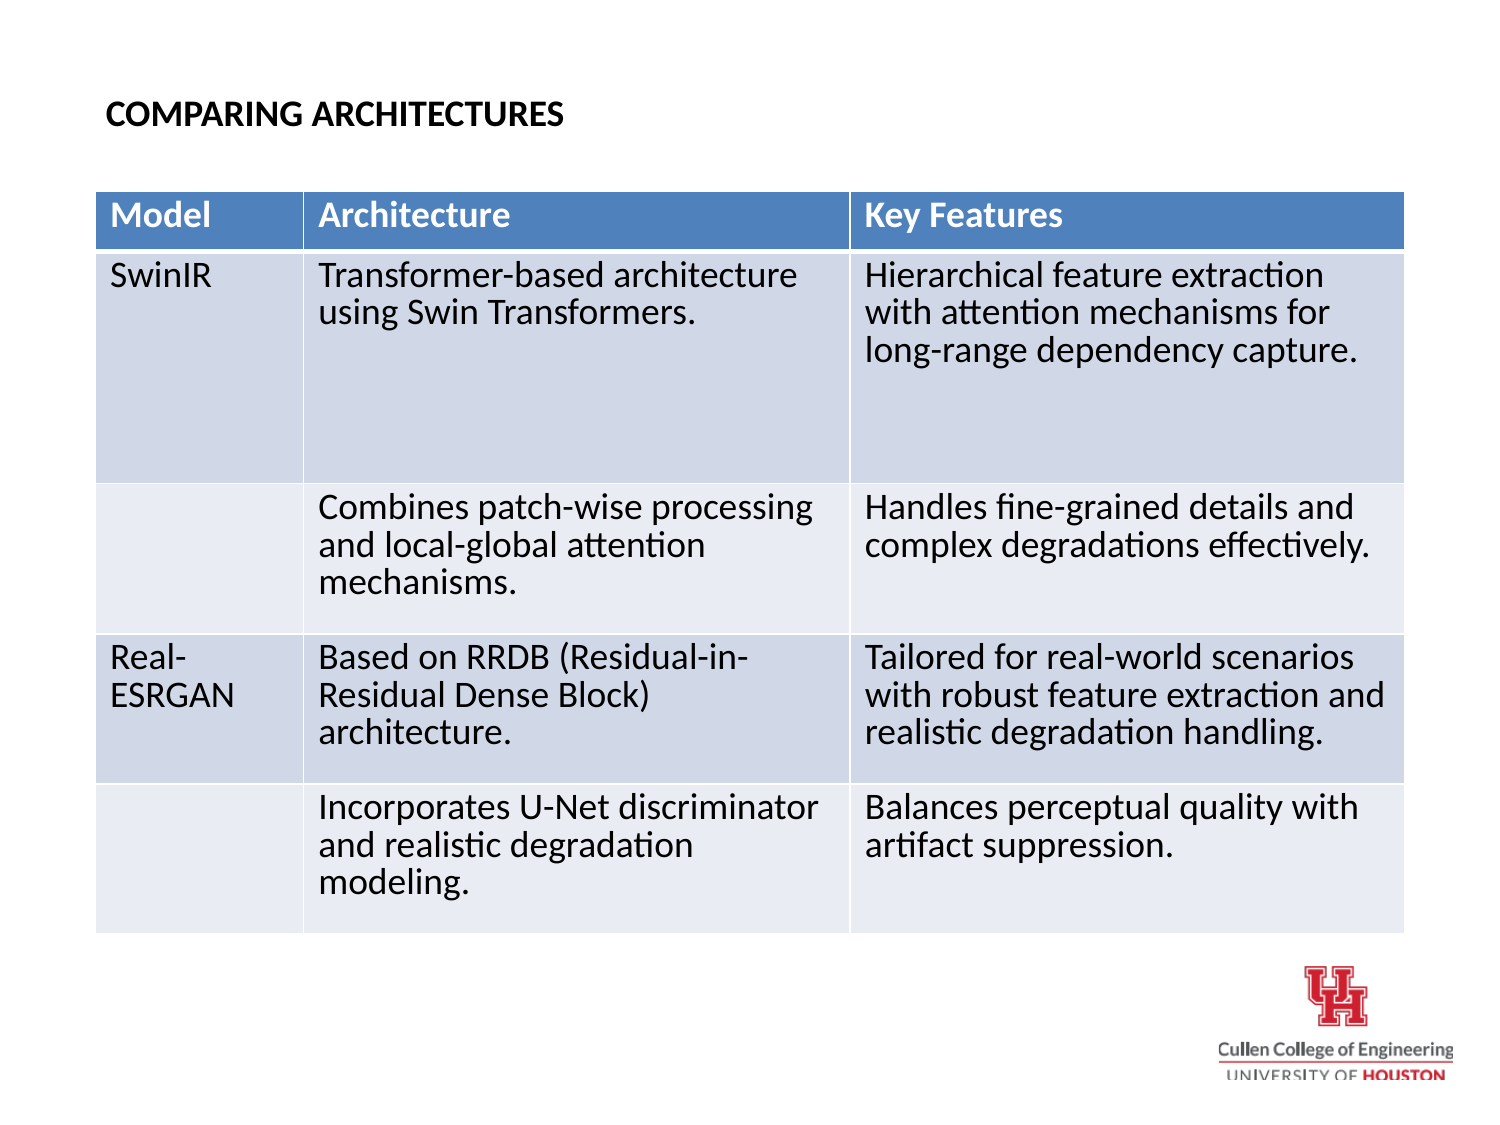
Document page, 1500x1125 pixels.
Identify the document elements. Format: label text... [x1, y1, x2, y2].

table_cell [96, 484, 303, 633]
table_header Key Features [851, 192, 1404, 249]
table_cell Based on RRDB (Residual-in-Residual Dense Block) architecture. [304, 635, 849, 783]
table_cell Tailored for real-world scenarios with robust feature extraction and realistic degradation handling. [851, 635, 1404, 783]
table_cell Hierarchical feature extraction with attention mechanisms for long-range dependency capture. [851, 254, 1404, 483]
table_cell [96, 785, 303, 933]
picture [1218, 965, 1453, 1081]
table_header Architecture [304, 192, 849, 249]
table_cell Incorporates U-Net discriminator and realistic degradation modeling. [304, 785, 849, 933]
table_cell Combines patch-wise processing and local-global attention mechanisms. [304, 484, 849, 633]
text_box COMPARING ARCHITECTURES [91, 81, 580, 142]
table_cell SwinIR [96, 254, 303, 483]
table_cell Real-ESRGAN [96, 635, 303, 783]
table_cell Transformer-based architecture using Swin Transformers. [304, 254, 849, 483]
table_cell Balances perceptual quality with artifact suppression. [851, 785, 1404, 933]
table_cell Handles fine-grained details and complex degradations effectively. [851, 484, 1404, 633]
table_header Model [96, 192, 303, 249]
